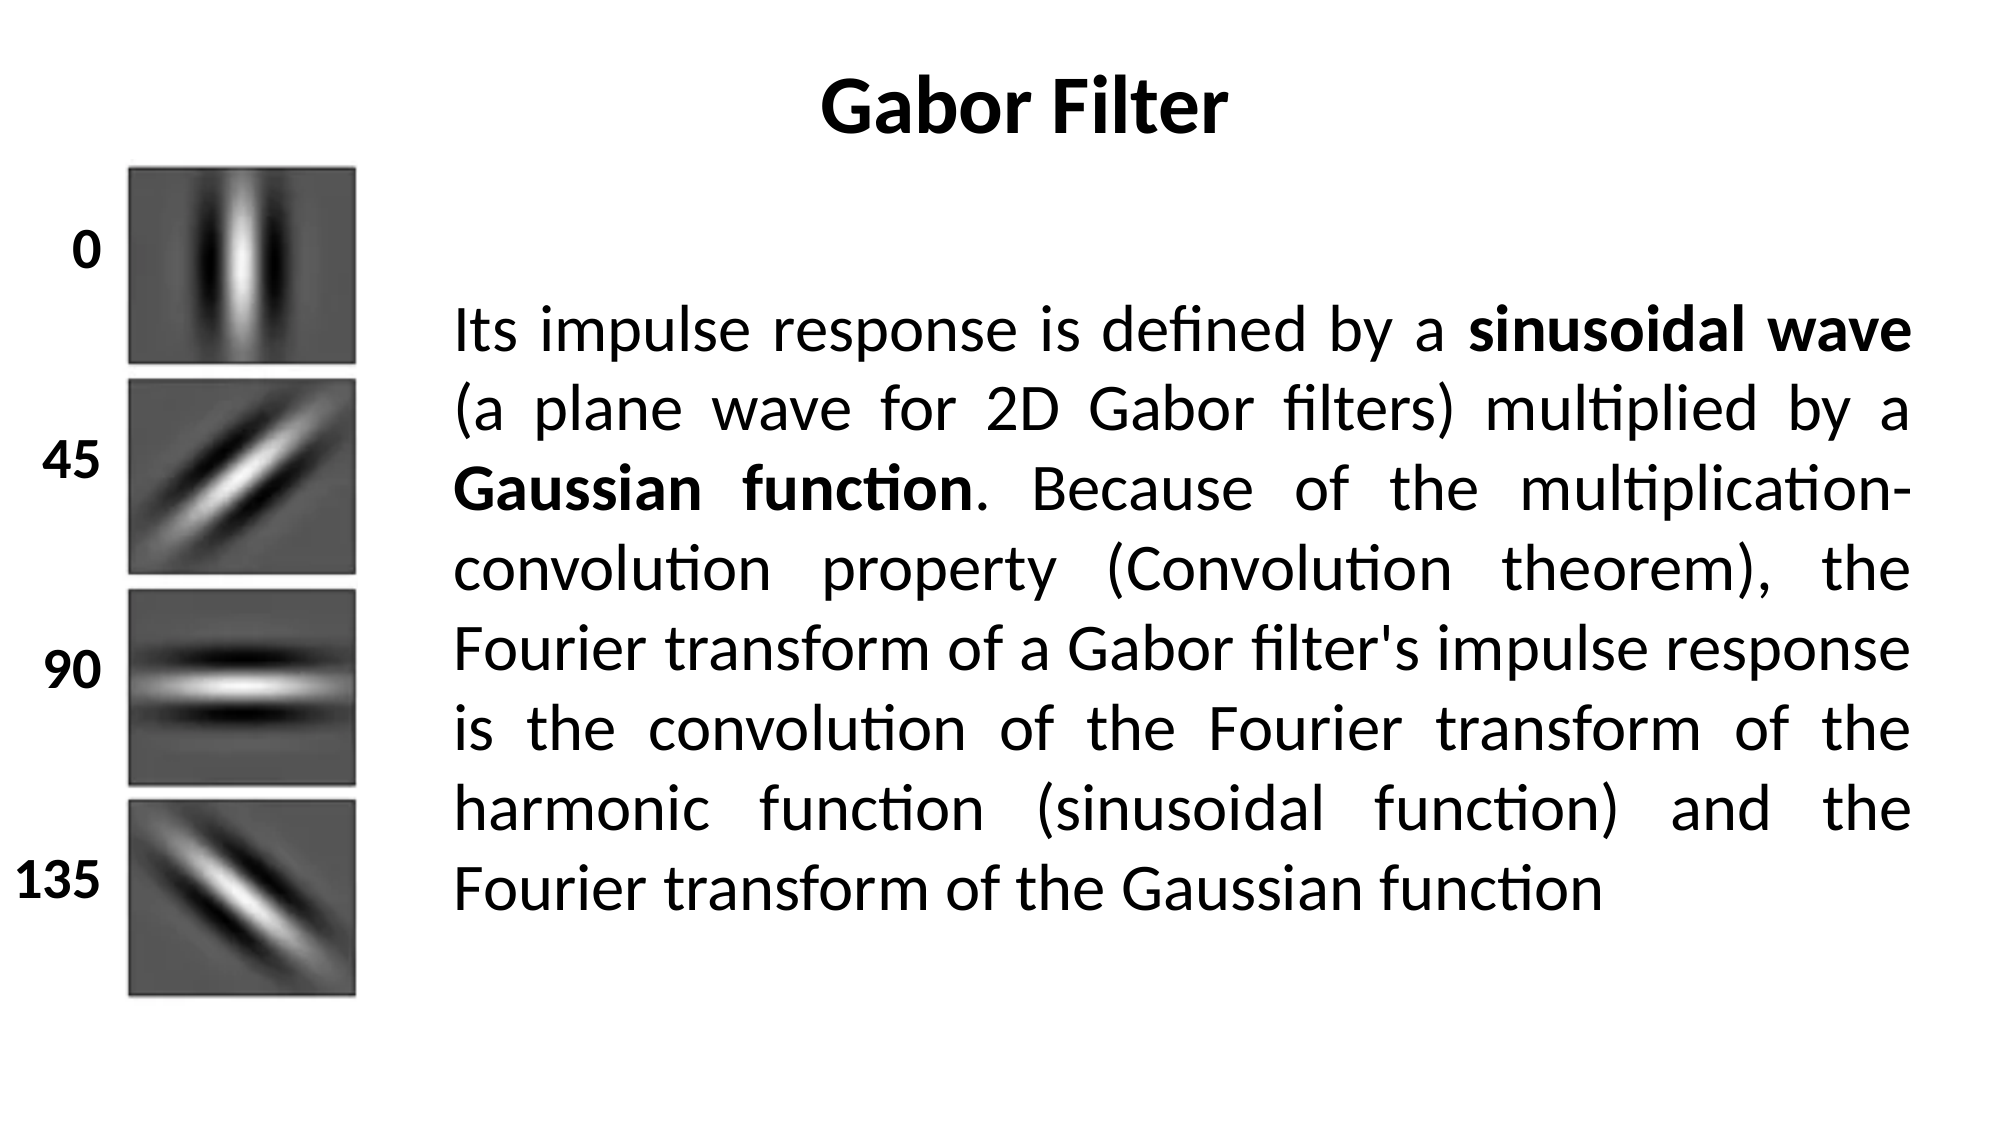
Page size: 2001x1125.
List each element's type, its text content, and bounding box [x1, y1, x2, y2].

text_box Gabor Filter [805, 42, 1246, 158]
text_box 0 45 90 135 [0, 202, 117, 918]
picture [117, 159, 358, 1006]
text_box Its impulse response is defined by a sinusoidal wave (a plane wave for 2D Gabor filters) multiplied by a Gaussian function. Because of the multiplication-convolution property (Convolution theorem), the Fourier transform of a Gabor filter's impulse response is the convolution of the Fourier transform of the harmonic function (sinusoidal function) and the Fourier transform of the Gaussian function [438, 276, 1929, 932]
